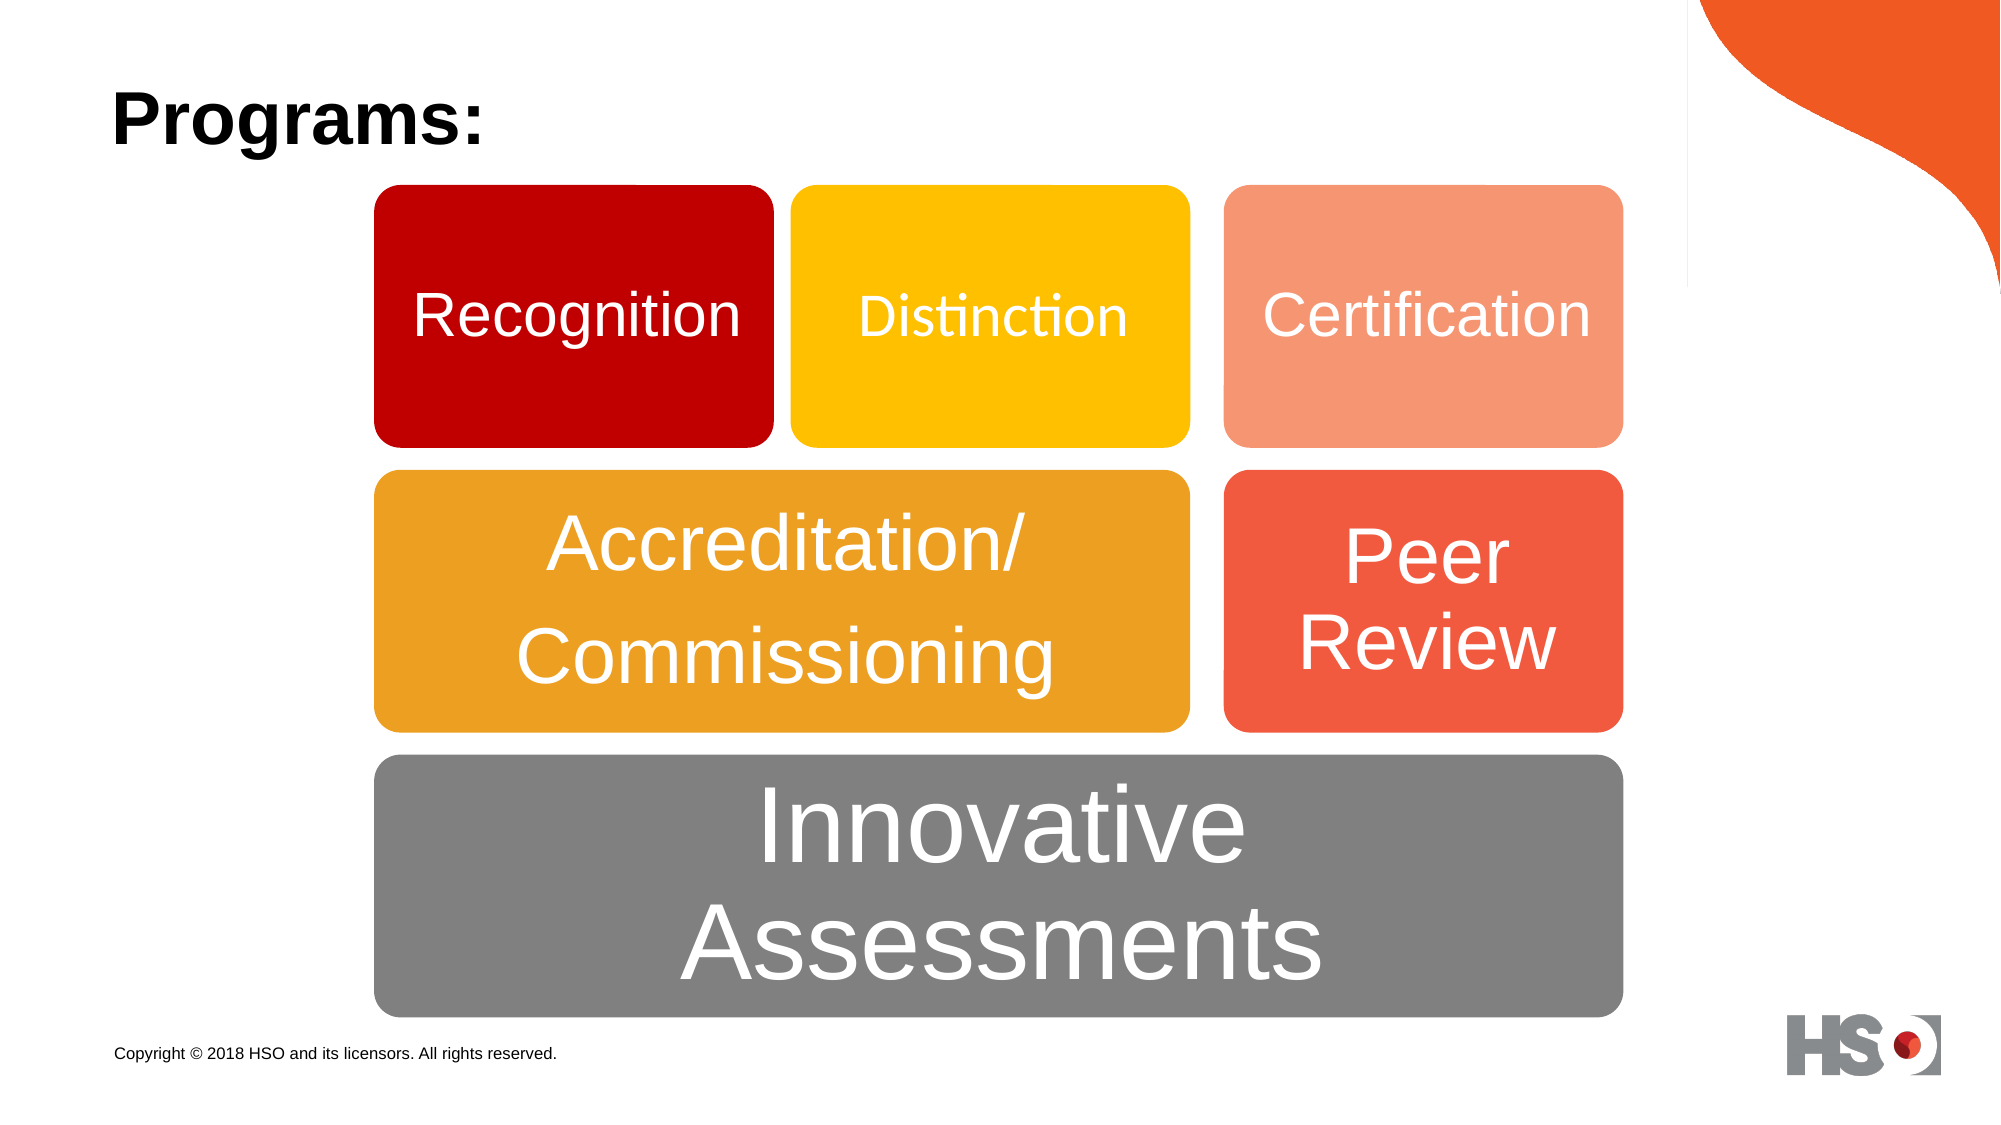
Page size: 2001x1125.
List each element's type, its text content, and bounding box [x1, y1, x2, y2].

text_box Programs: [96, 62, 1687, 281]
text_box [374, 184, 1624, 1018]
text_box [1687, 0, 2000, 328]
picture [1787, 1014, 1941, 1076]
